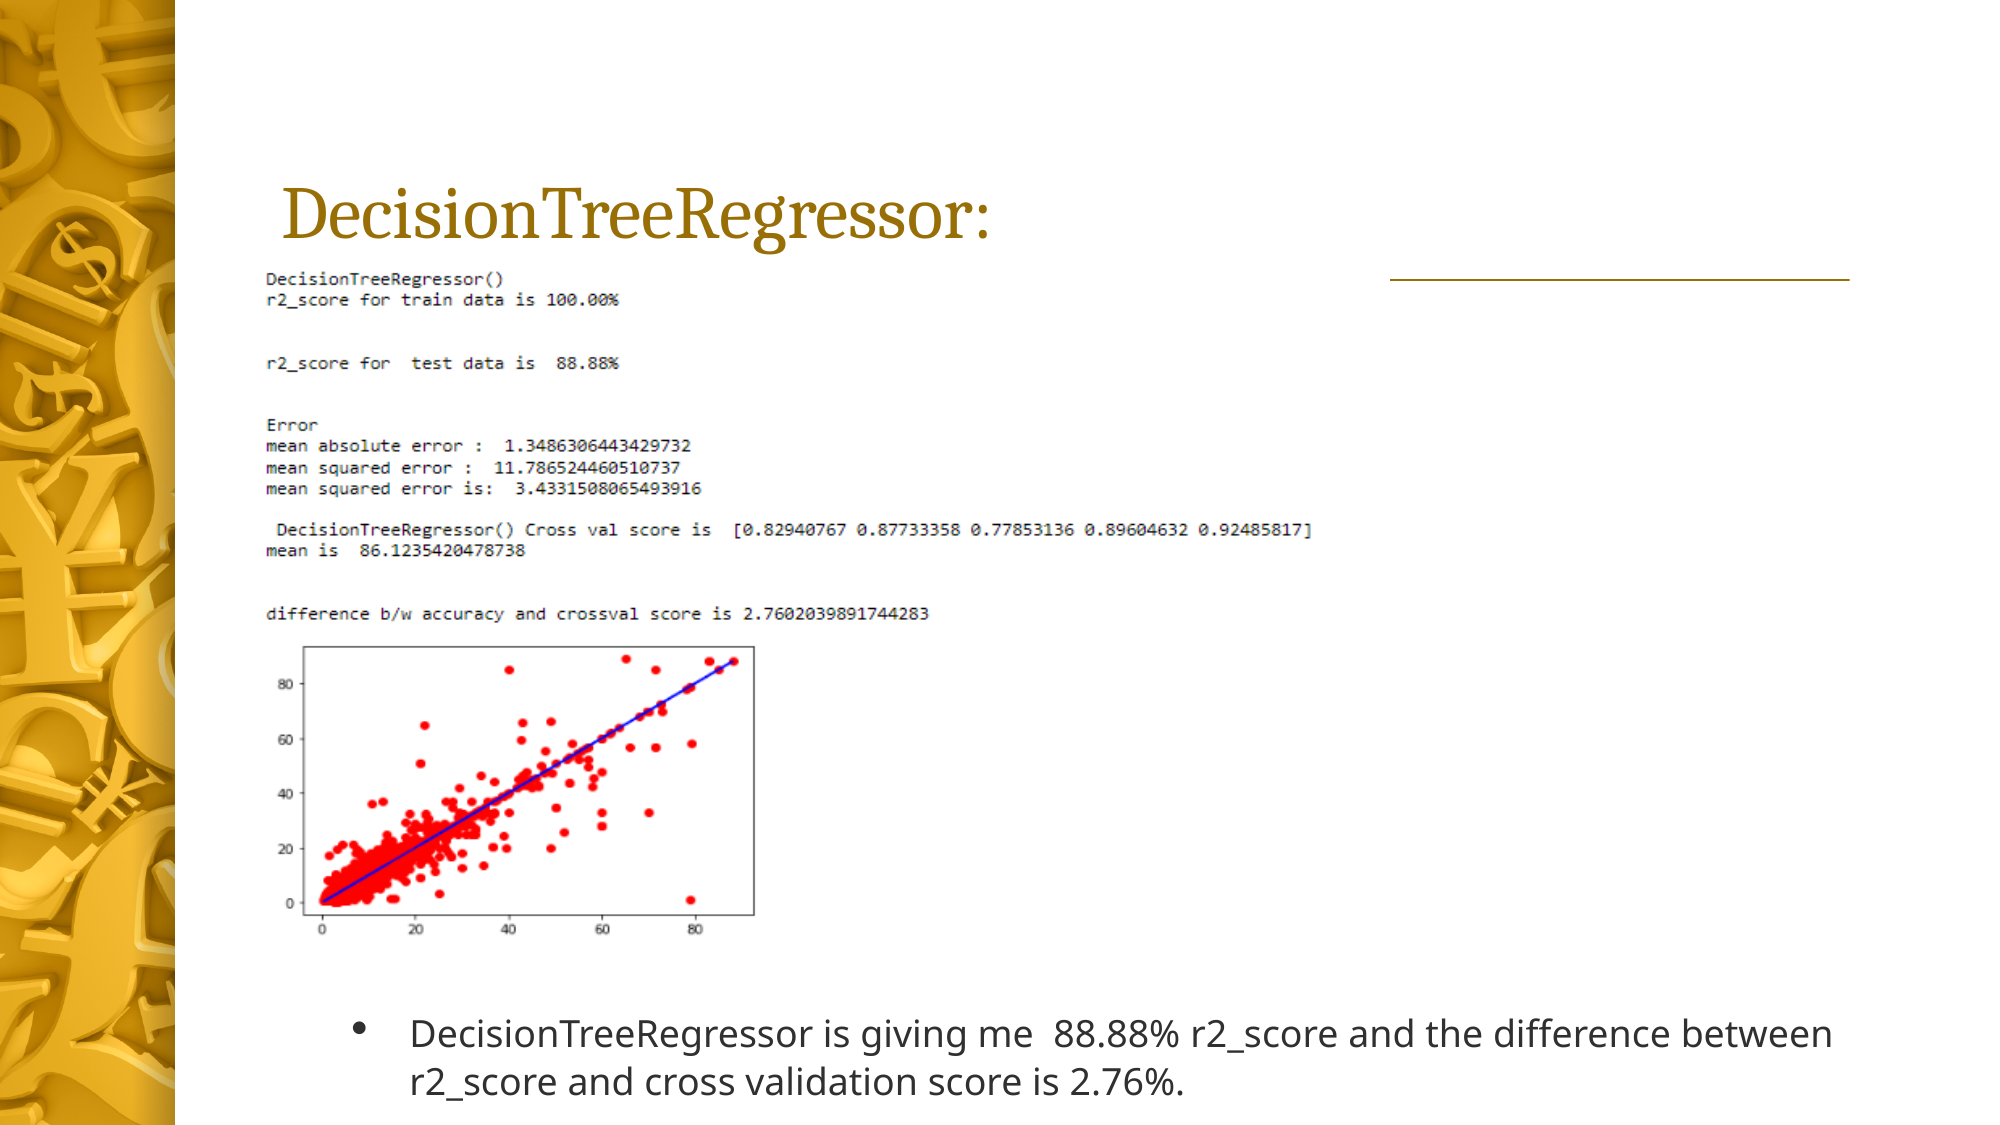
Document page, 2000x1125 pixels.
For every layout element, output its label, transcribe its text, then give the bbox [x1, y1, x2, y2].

picture [243, 266, 1390, 953]
title DecisionTreeRegressor: [249, 62, 1863, 263]
picture [0, 0, 175, 1125]
text_box DecisionTreeRegressor is giving me 88.88% r2_score and the difference between r2_score and cross validation score is 2.76%. [338, 999, 1851, 1111]
